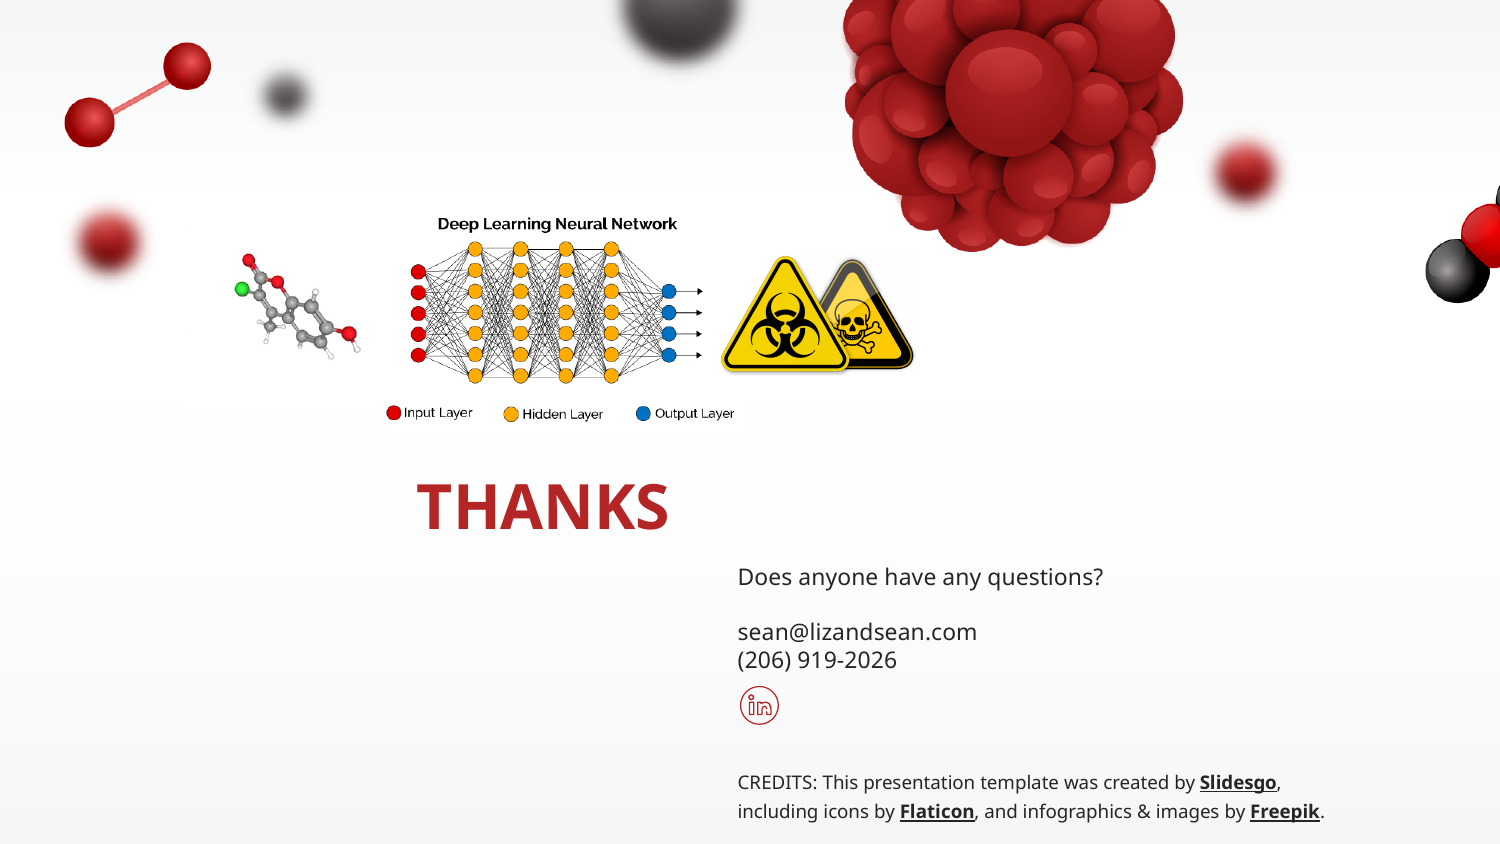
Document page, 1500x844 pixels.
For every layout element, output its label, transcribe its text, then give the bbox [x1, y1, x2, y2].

subtitle Does anyone have any questions? sean@lizandsean.com (206) 919-2026 [722, 510, 1148, 725]
title THANKS [354, 439, 686, 558]
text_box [739, 685, 780, 726]
picture [0, 0, 1500, 844]
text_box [720, 251, 918, 376]
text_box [182, 223, 379, 415]
